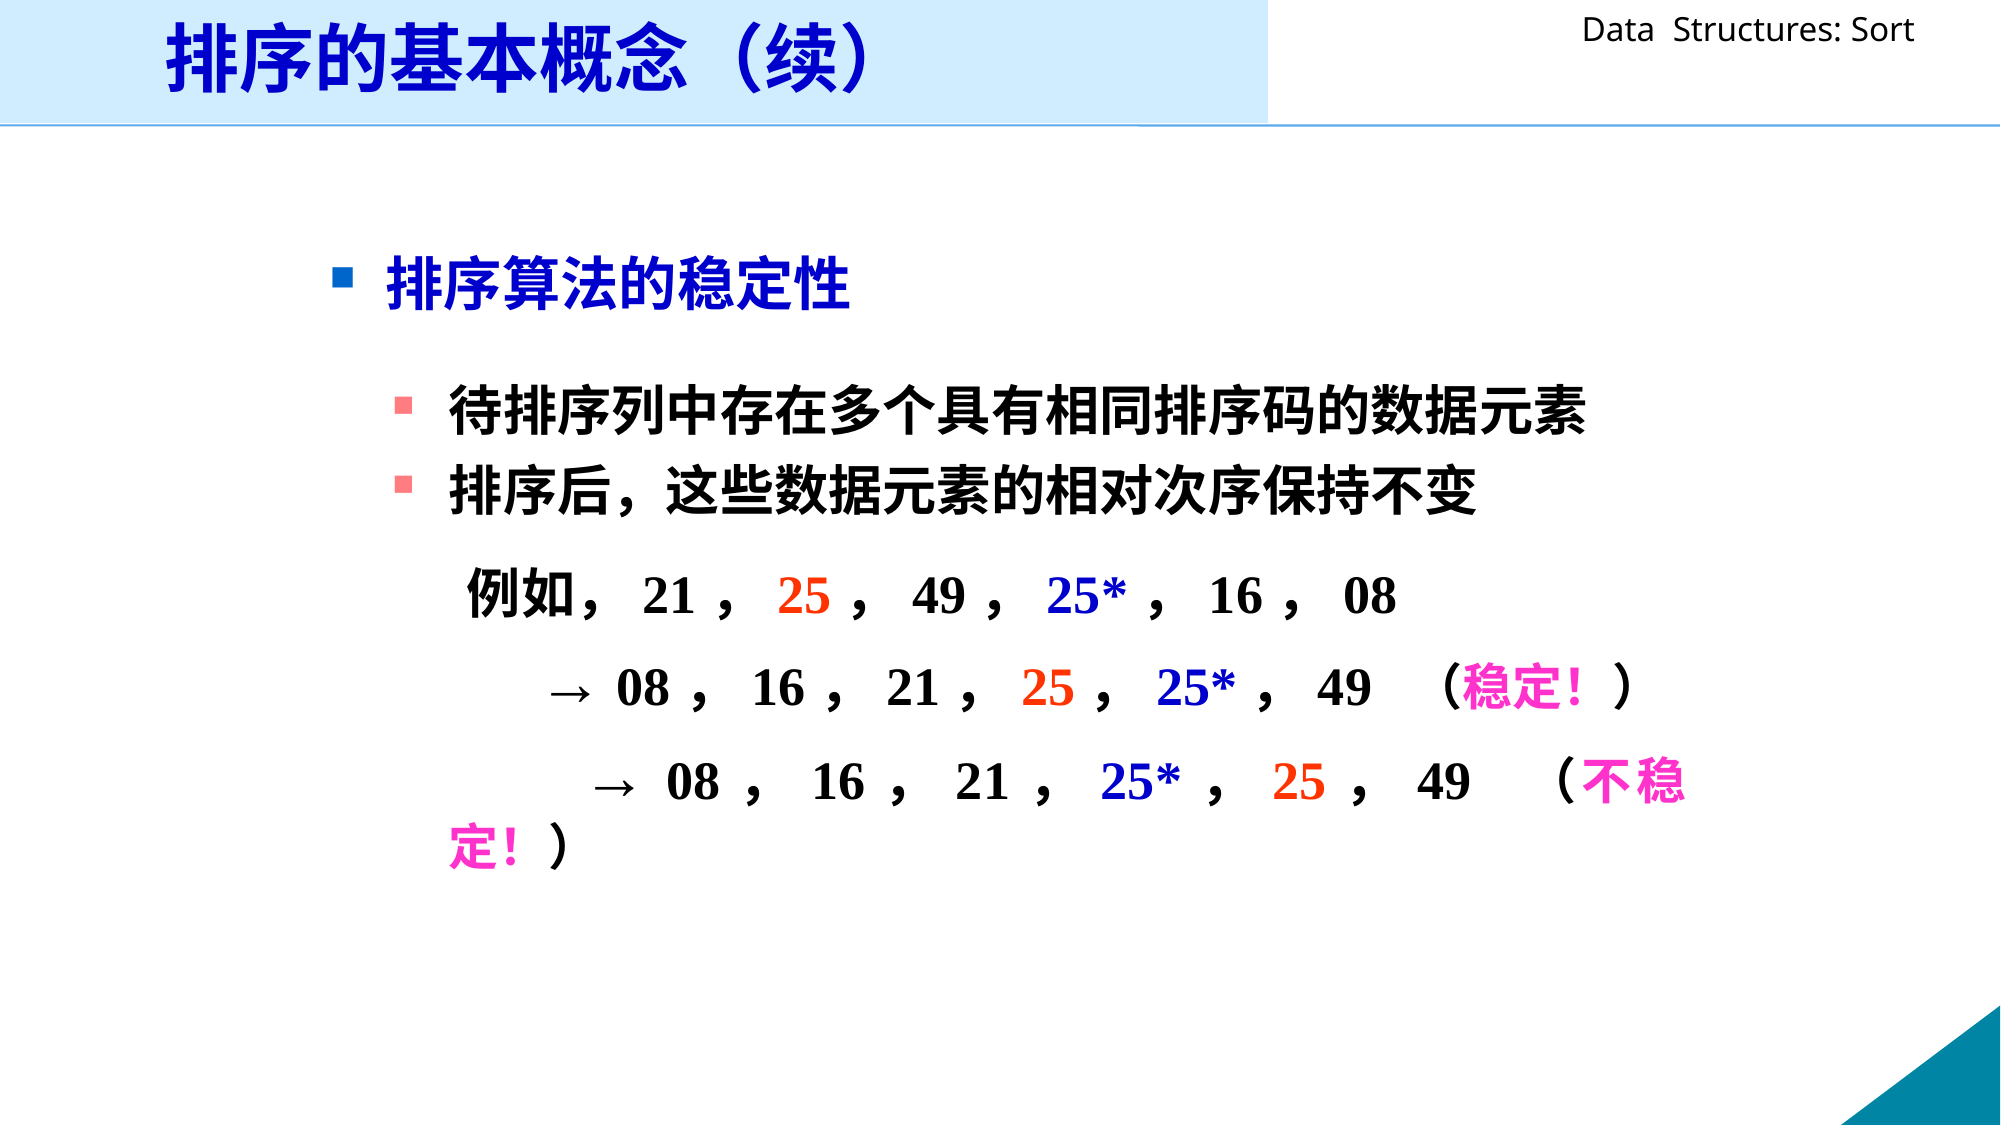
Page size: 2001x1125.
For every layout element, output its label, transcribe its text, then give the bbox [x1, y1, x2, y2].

text_box 排序算法的稳定性 [314, 236, 1721, 910]
text_box 待排序列中存在多个具有相同排序码的数据元素 排序后，这些数据元素的相对次序保持不变 例如，21，25，49，25*，16，08 → 08，16，21，25，25*，49 （稳定！） → 08，16，21，25*，25，49 （不稳定！） [377, 366, 1701, 929]
text_box 排序的基本概念（续） [149, 8, 989, 104]
